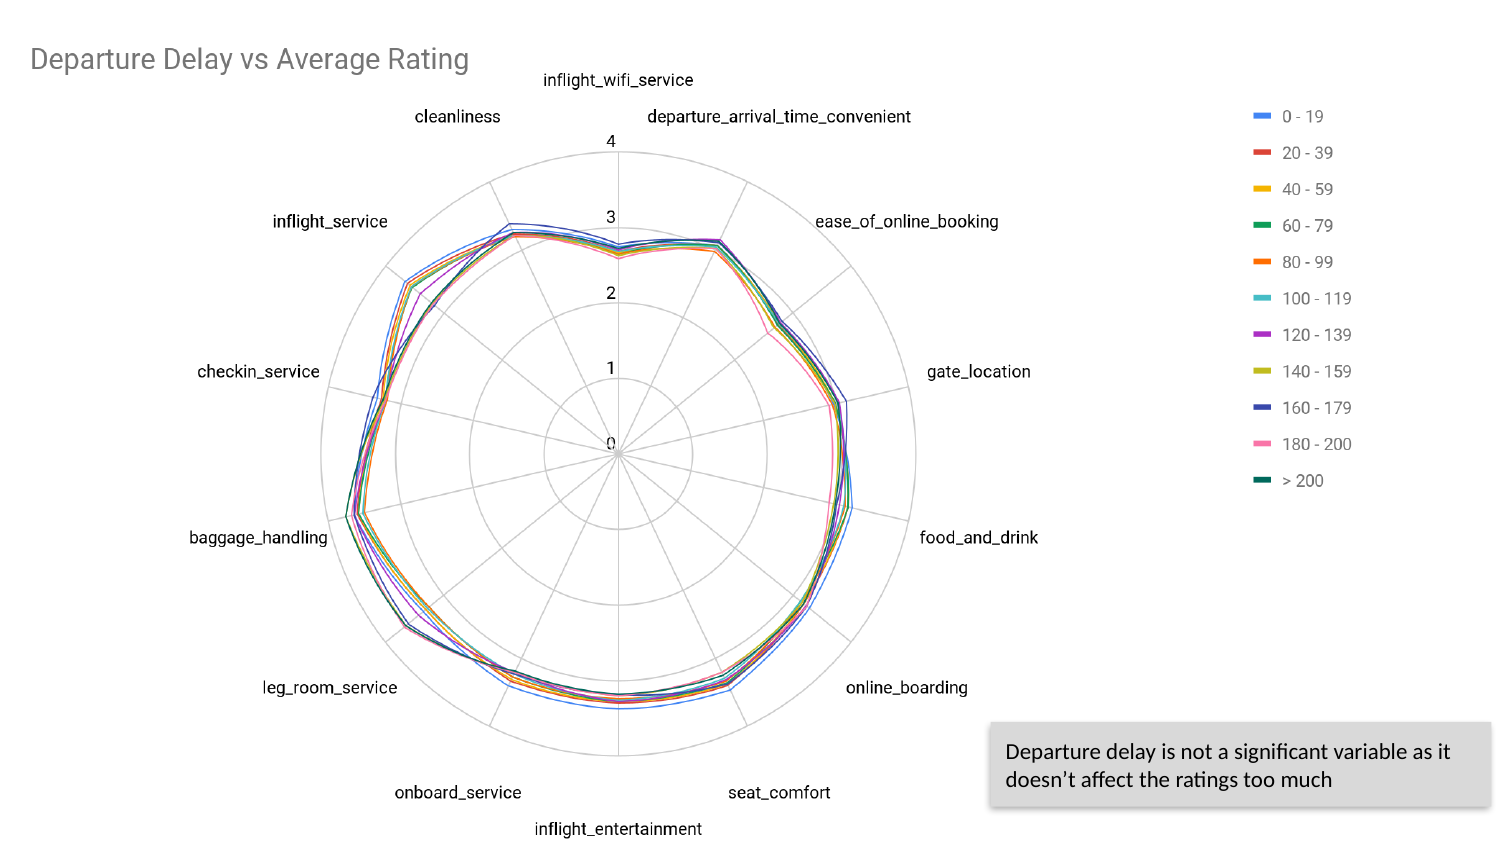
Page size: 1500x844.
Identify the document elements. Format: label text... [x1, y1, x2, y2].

picture [0, 0, 1393, 844]
text_box Departure delay is not a significant variable as it doesn’t affect the ratings too much [1393, 721, 1492, 807]
